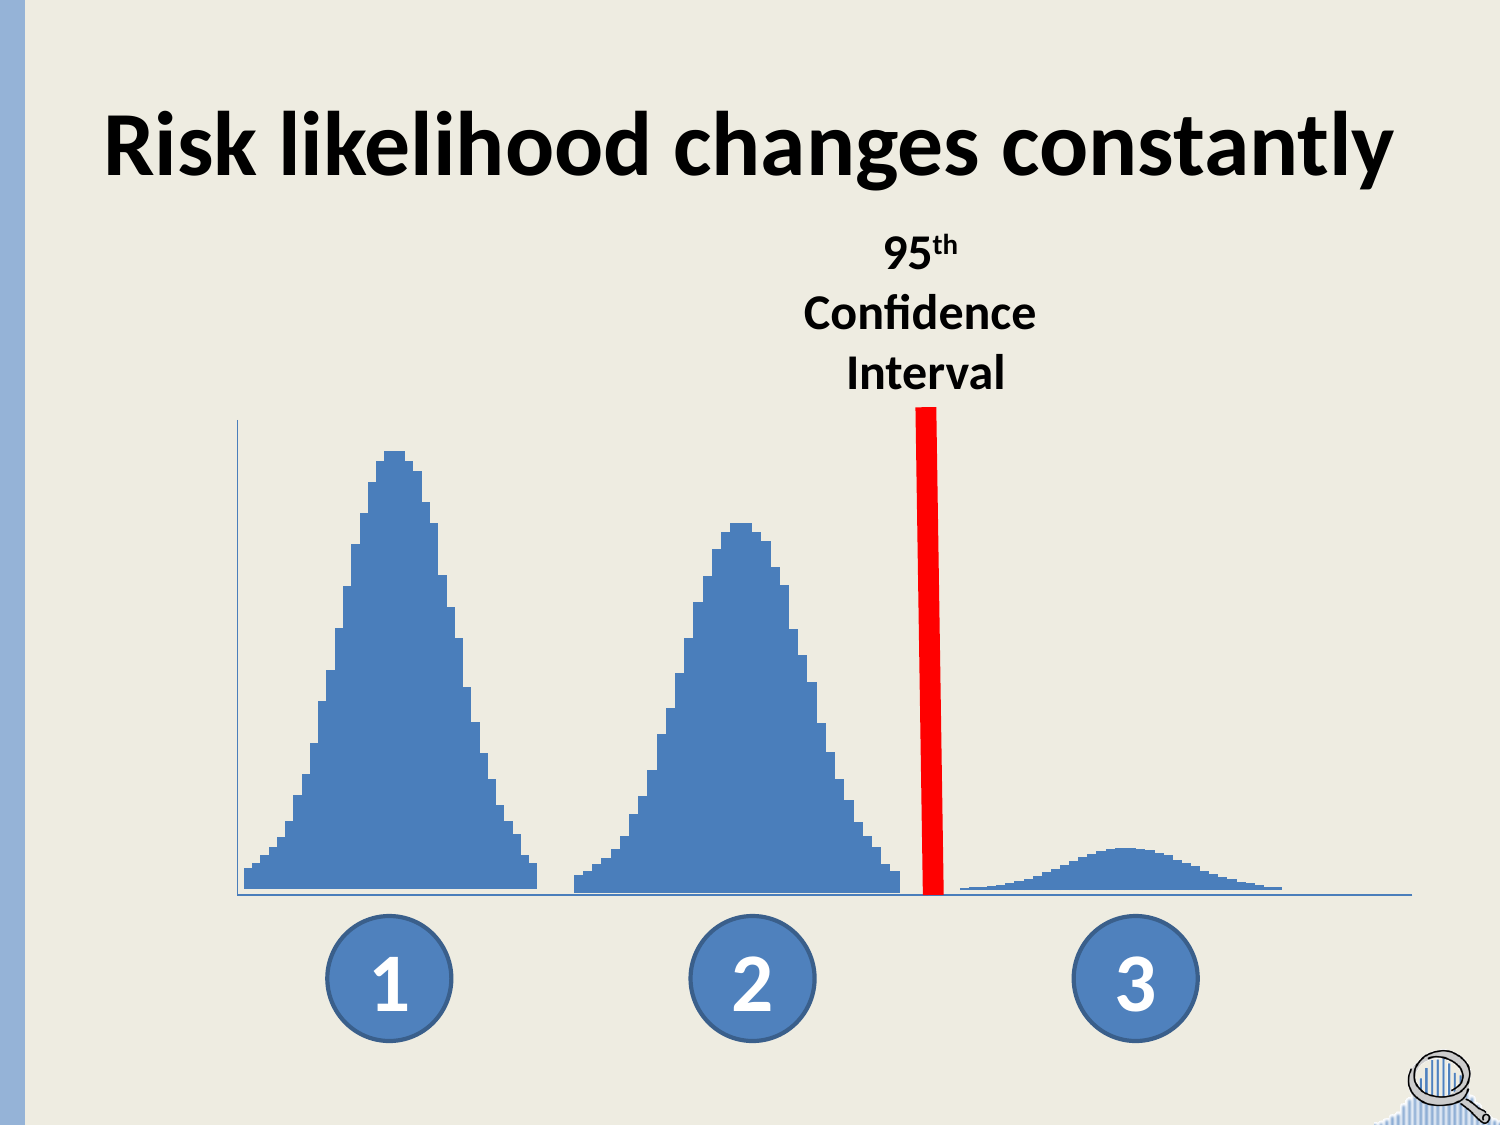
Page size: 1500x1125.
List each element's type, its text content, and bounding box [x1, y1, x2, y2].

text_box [787, 212, 1065, 896]
picture [1374, 1046, 1500, 1125]
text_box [249, 450, 532, 890]
title Risk likelihood changes constantly [75, 45, 1425, 233]
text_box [579, 523, 782, 894]
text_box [1069, 847, 1277, 891]
text_box 2 [688, 913, 817, 1044]
text_box 1 [325, 913, 454, 1044]
text_box 3 [1071, 913, 1200, 1044]
